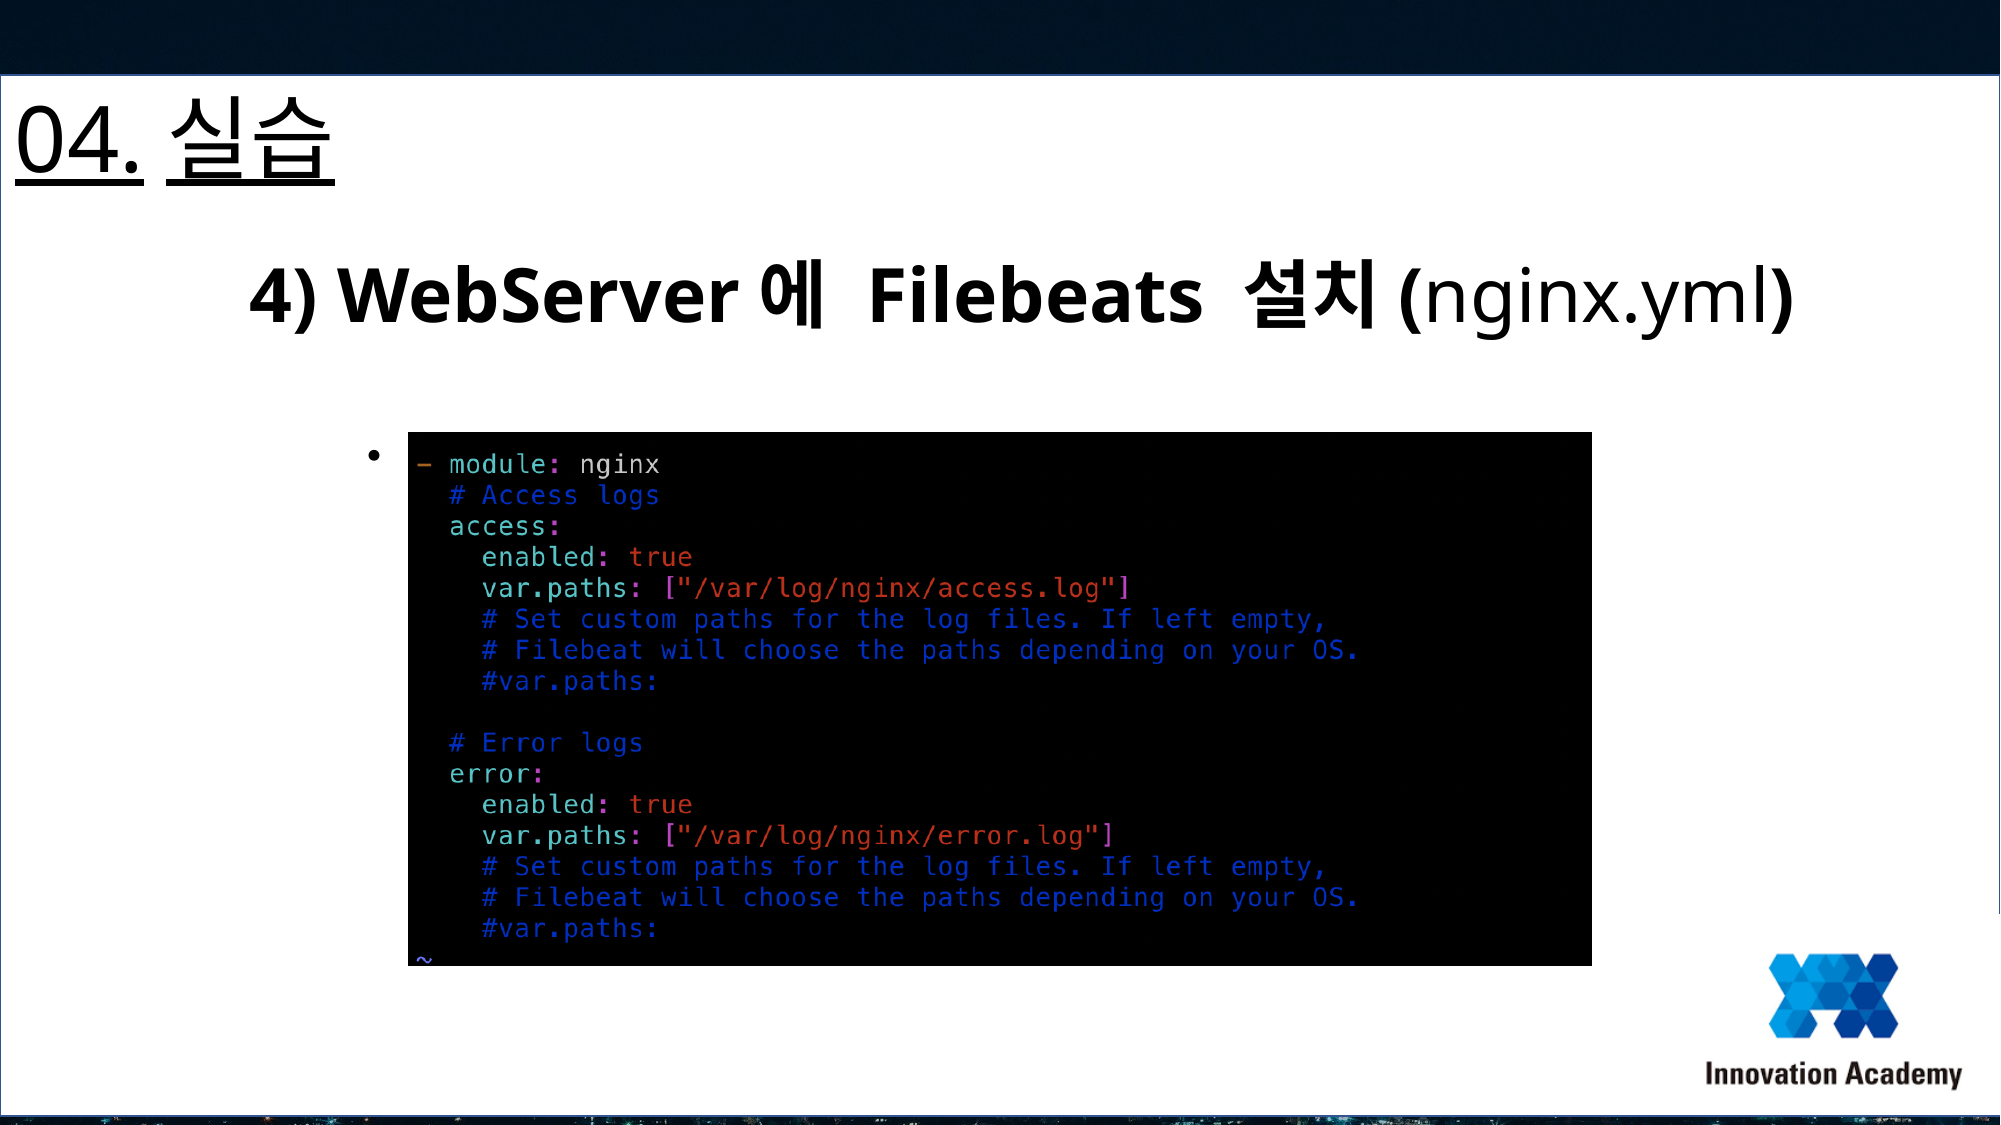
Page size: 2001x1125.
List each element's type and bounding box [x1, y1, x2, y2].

picture [408, 432, 1592, 966]
picture [1661, 914, 2000, 1115]
text_box [0, 0, 2000, 1125]
